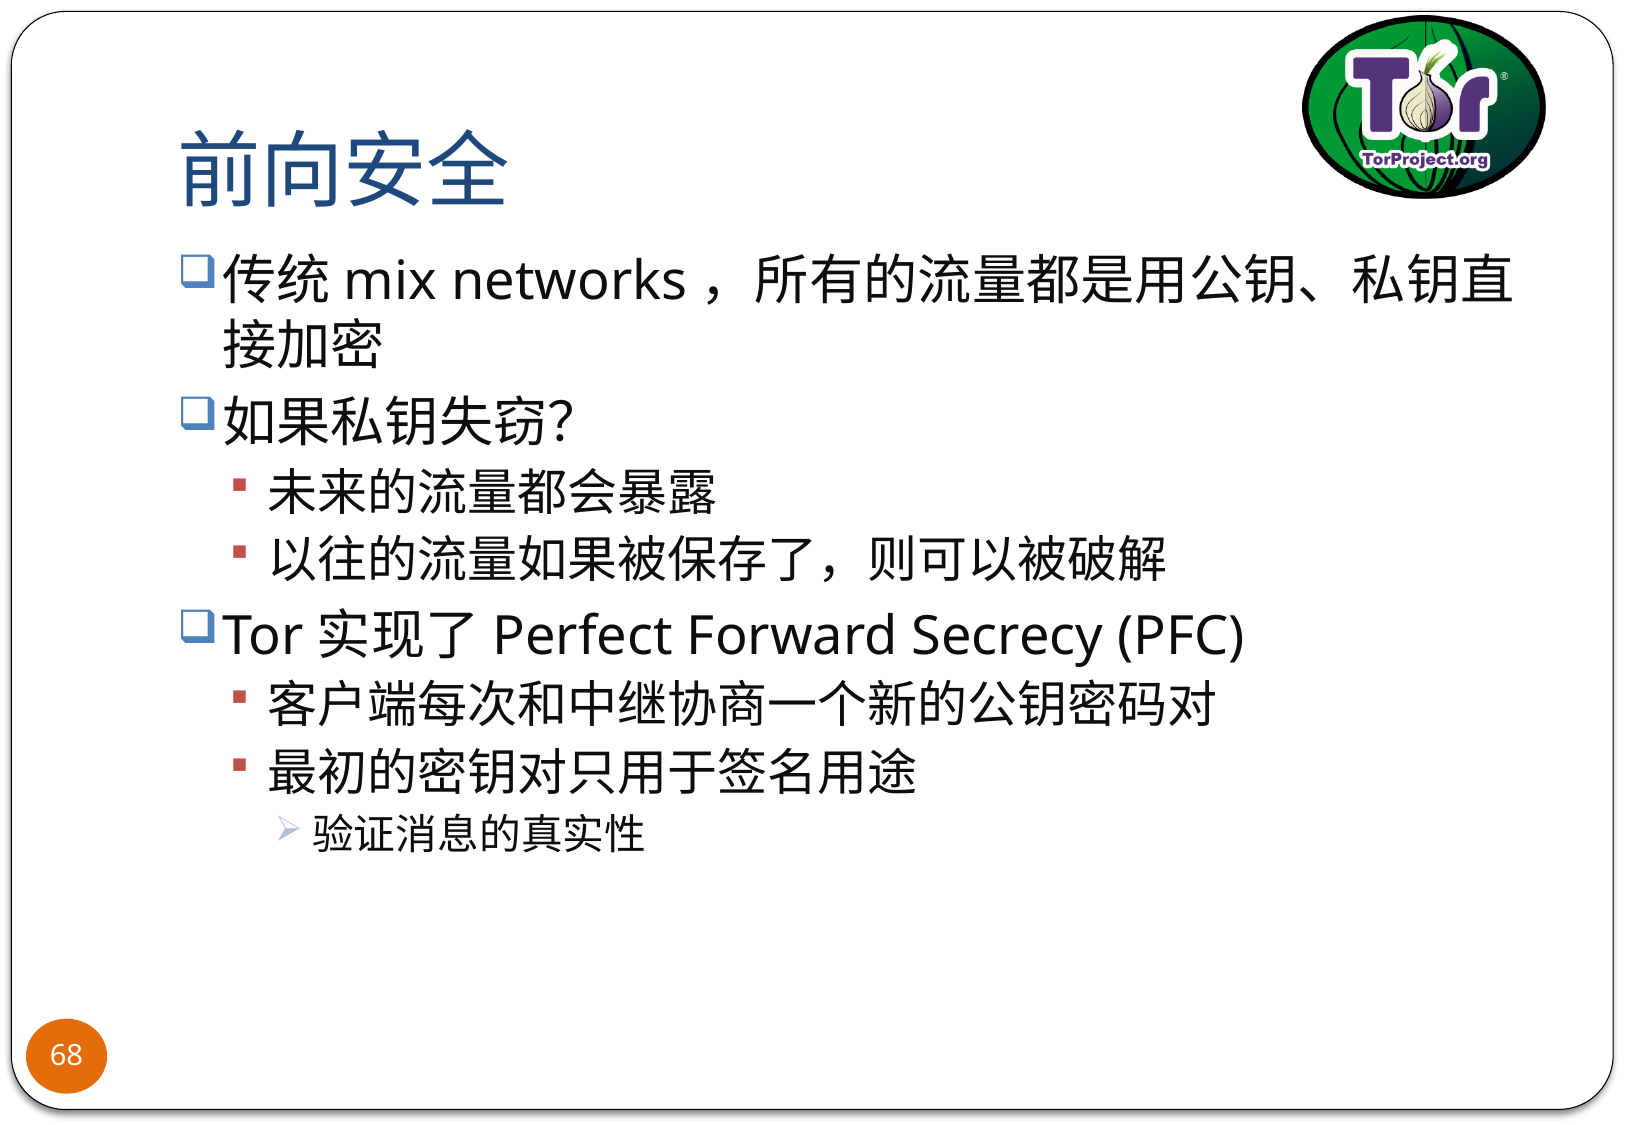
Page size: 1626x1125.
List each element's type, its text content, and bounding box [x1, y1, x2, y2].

picture [1302, 15, 1547, 199]
list 传统mix networks，所有的流量都是用公钥、私钥直接加密 如果私钥失窃？ 未来的流量都会暴露 以往的流量如果被保存了，则可以被破解 Tor实现了Perfect Forward Secrecy (PFC) 客户端每次和中继协商一个新的公钥密码对 最初的密钥对只用于签名用途 验证消息的真实性 [162, 237, 1544, 988]
title 前向安全 [162, 45, 1544, 233]
slide_number 68 [25, 1018, 108, 1094]
